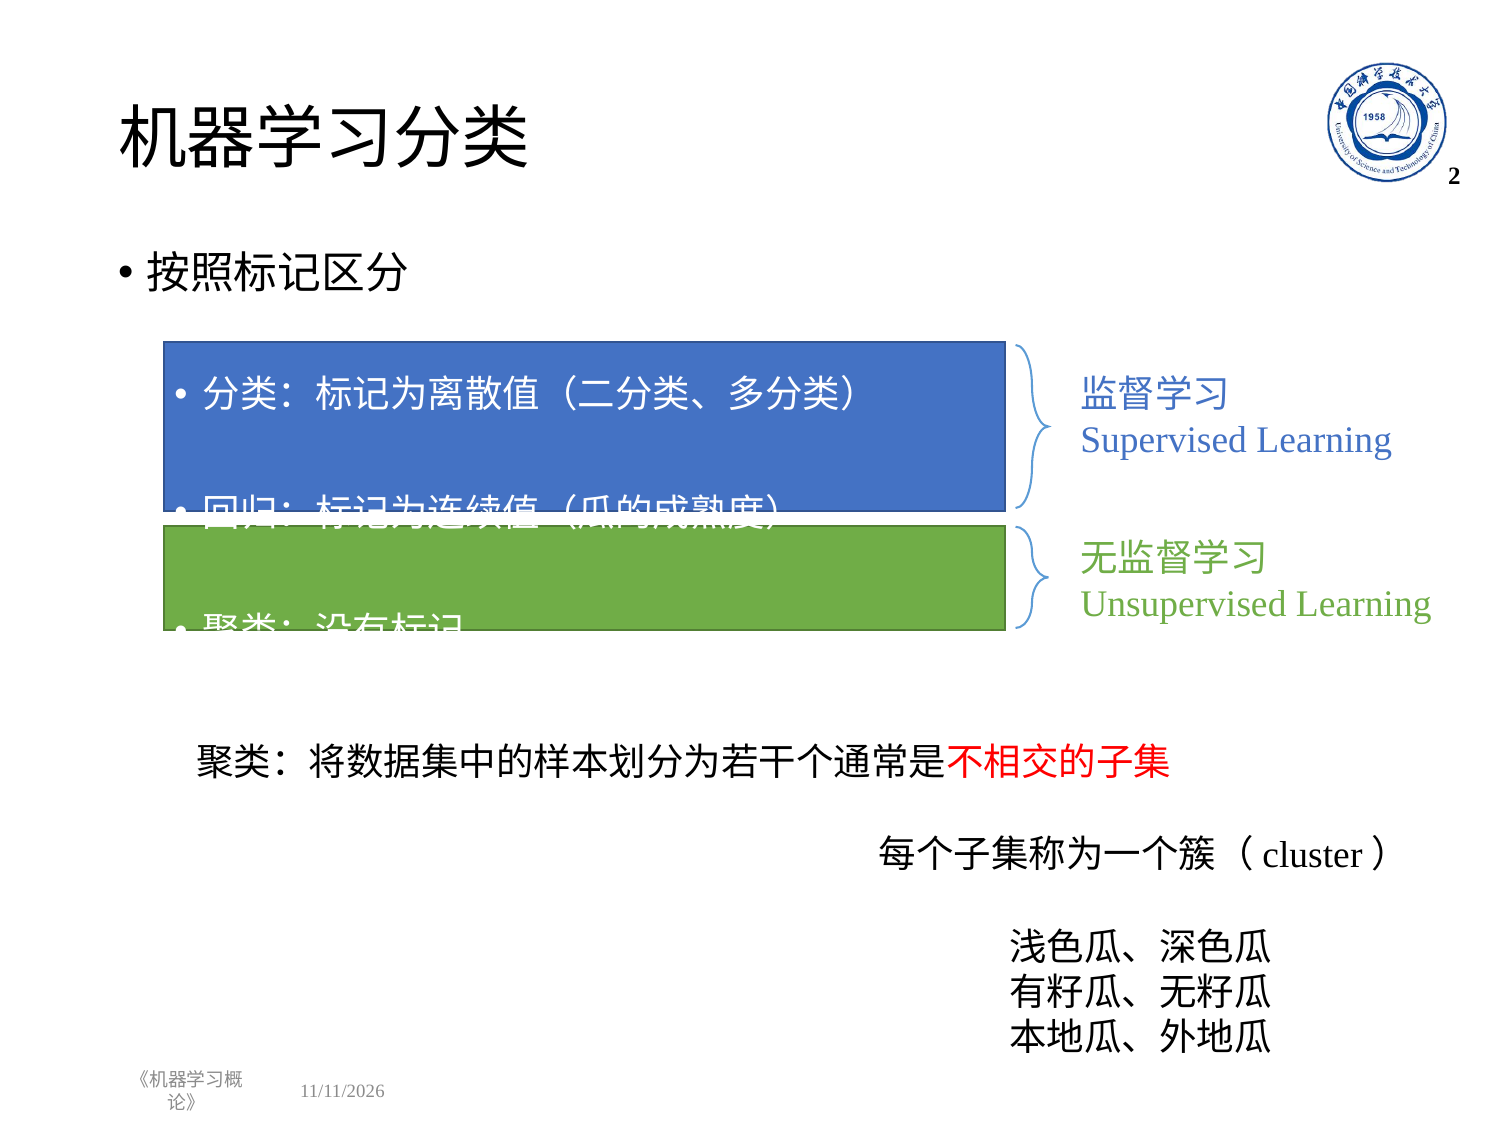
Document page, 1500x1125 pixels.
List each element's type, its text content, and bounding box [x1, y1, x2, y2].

picture [1397, 59, 1450, 144]
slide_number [285, 1068, 422, 1113]
list 按照标记区分 分类：标记为离散值（二分类、多分类） 回归：标记为连续值（瓜的成熟度） 聚类：没有标记 [103, 243, 1397, 1053]
slide_number 2 [1372, 144, 1476, 205]
footer 《机器学习概论》 [104, 1068, 270, 1113]
text_box 无监督学习 Unsupervised Learning [1065, 526, 1458, 632]
text_box 监督学习 Supervised Learning [1065, 362, 1414, 468]
text_box 浅色瓜、深色瓜 有籽瓜、无籽瓜 本地瓜、外地瓜 [994, 915, 1373, 1065]
text_box 每个子集称为一个簇（cluster） [863, 822, 1424, 883]
title 机器学习分类 [103, 59, 1397, 221]
text_box [1015, 344, 1051, 509]
text_box [1015, 526, 1049, 629]
text_box 聚类：将数据集中的样本划分为若干个通常是不相交的子集 [181, 730, 1240, 791]
